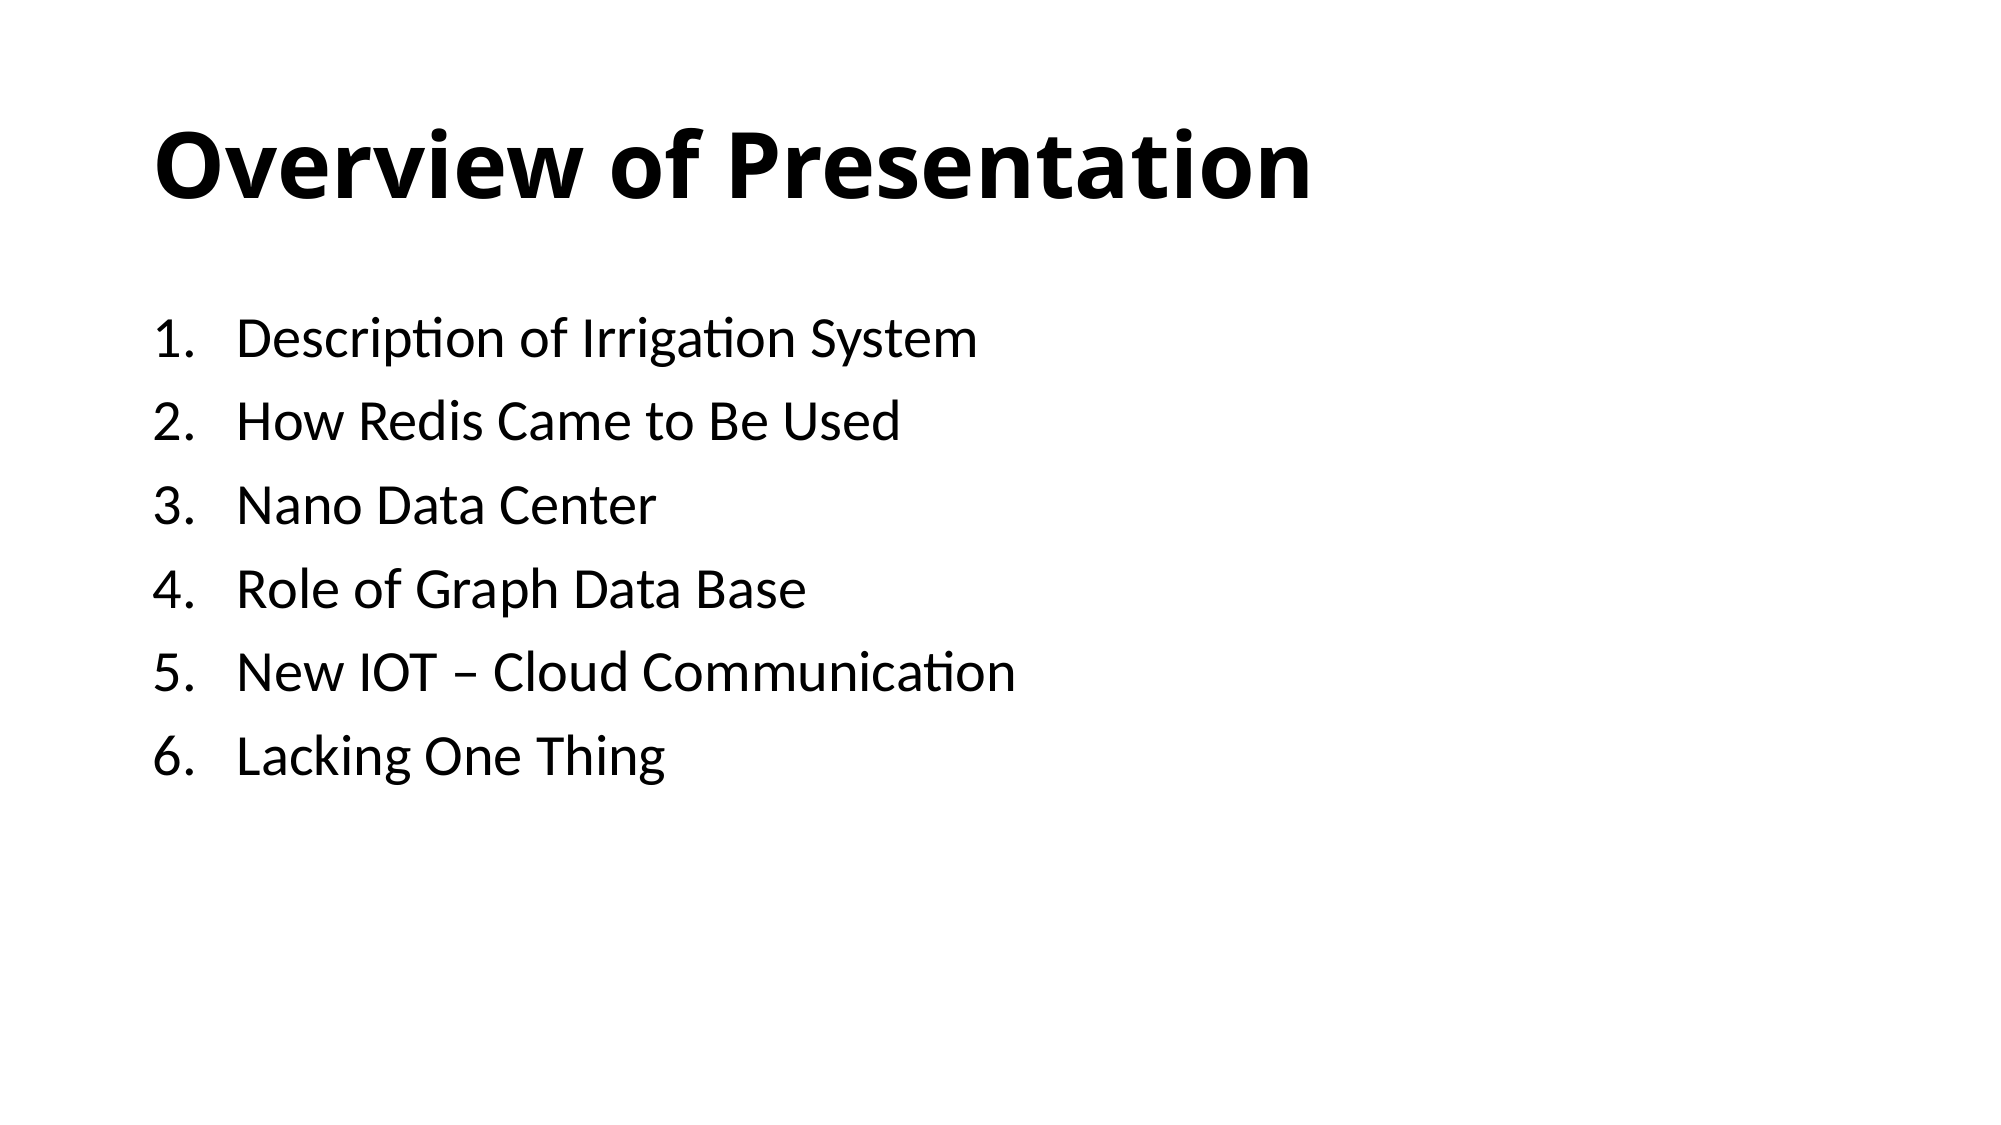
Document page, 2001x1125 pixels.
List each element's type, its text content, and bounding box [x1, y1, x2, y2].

list Description of Irrigation System How Redis Came to Be Used Nano Data Center Role of Graph Data Base New IOT – Cloud Communication Lacking One Thing [137, 299, 1863, 1014]
title Overview of Presentation [137, 59, 1863, 278]
